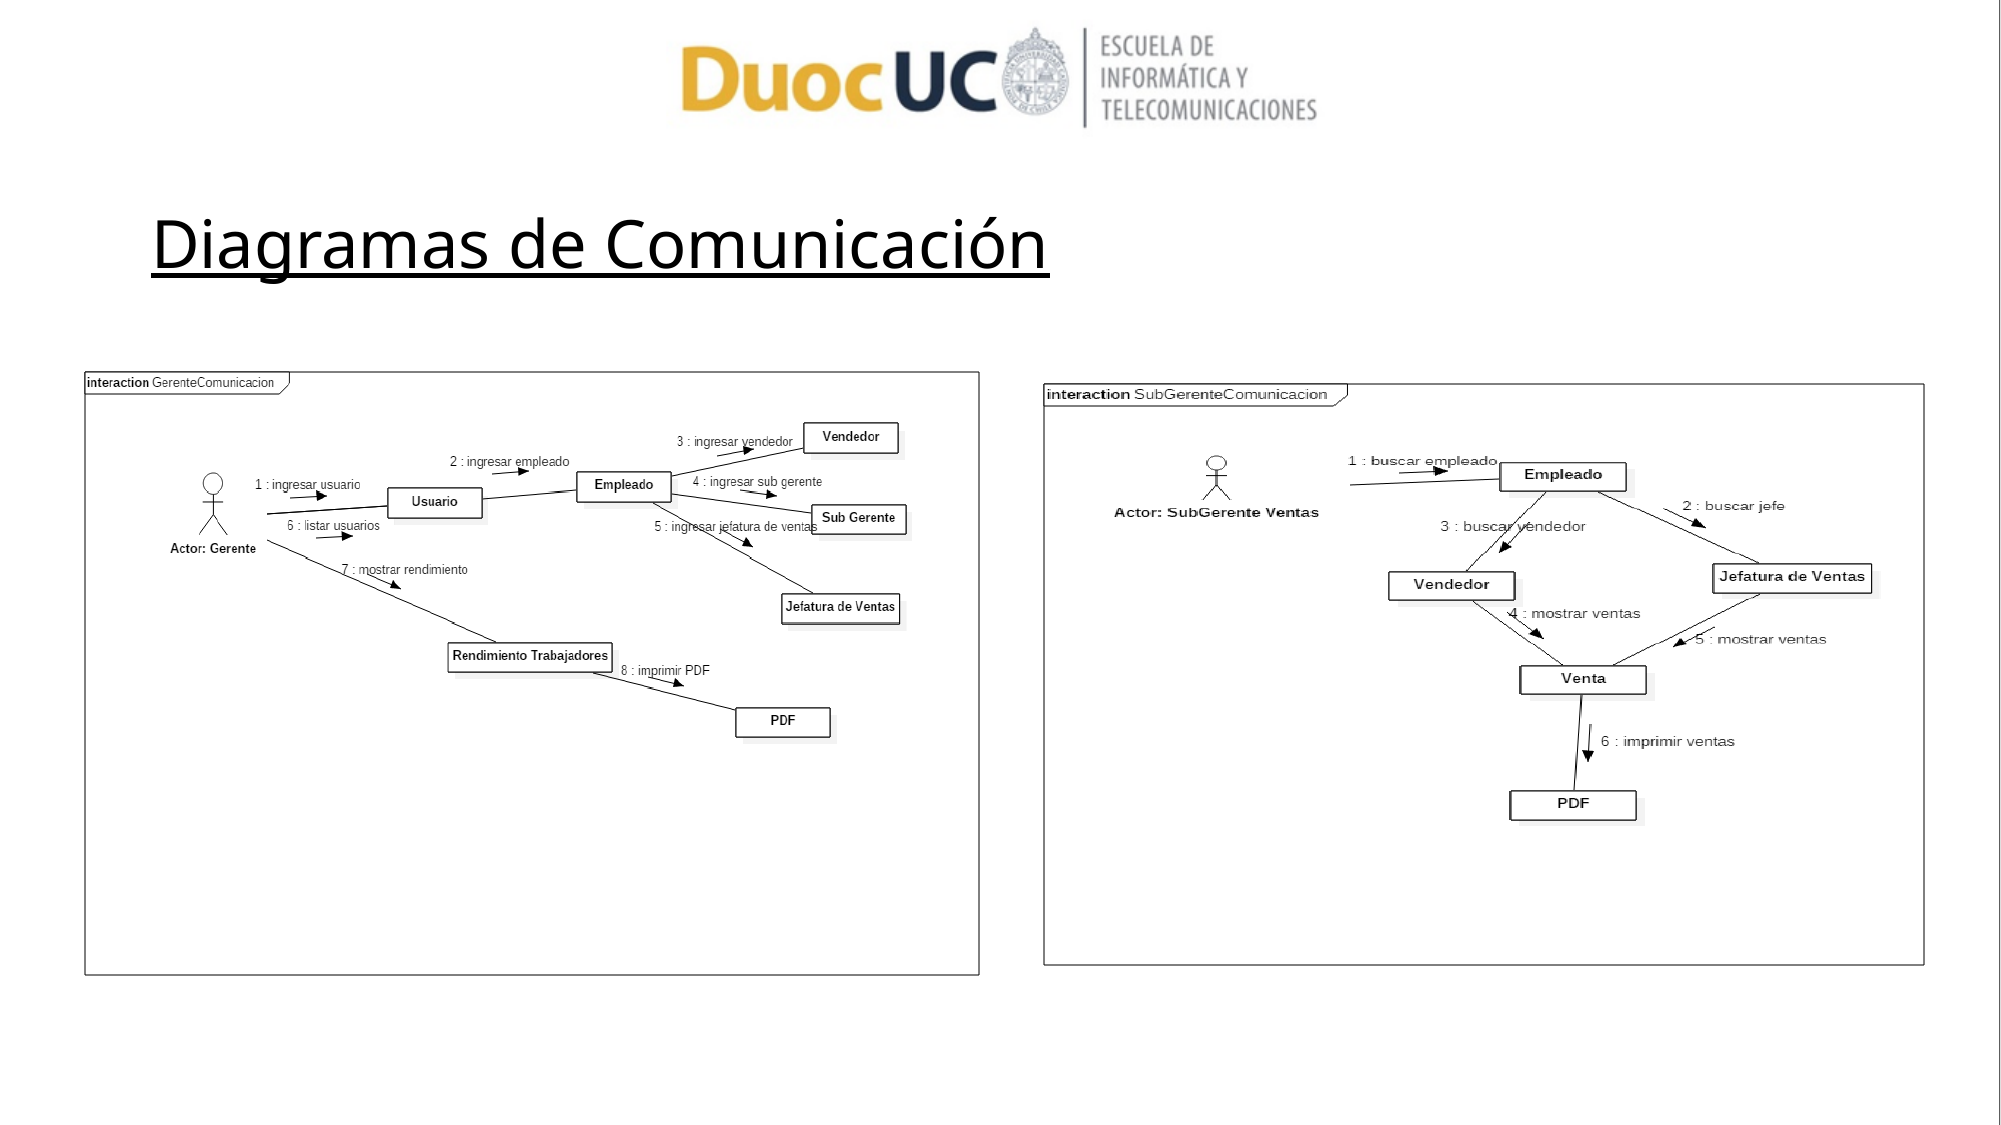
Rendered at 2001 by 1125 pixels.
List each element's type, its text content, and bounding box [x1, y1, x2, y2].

picture [0, 0, 2001, 1125]
title Diagramas de Comunicación [135, 138, 1861, 356]
